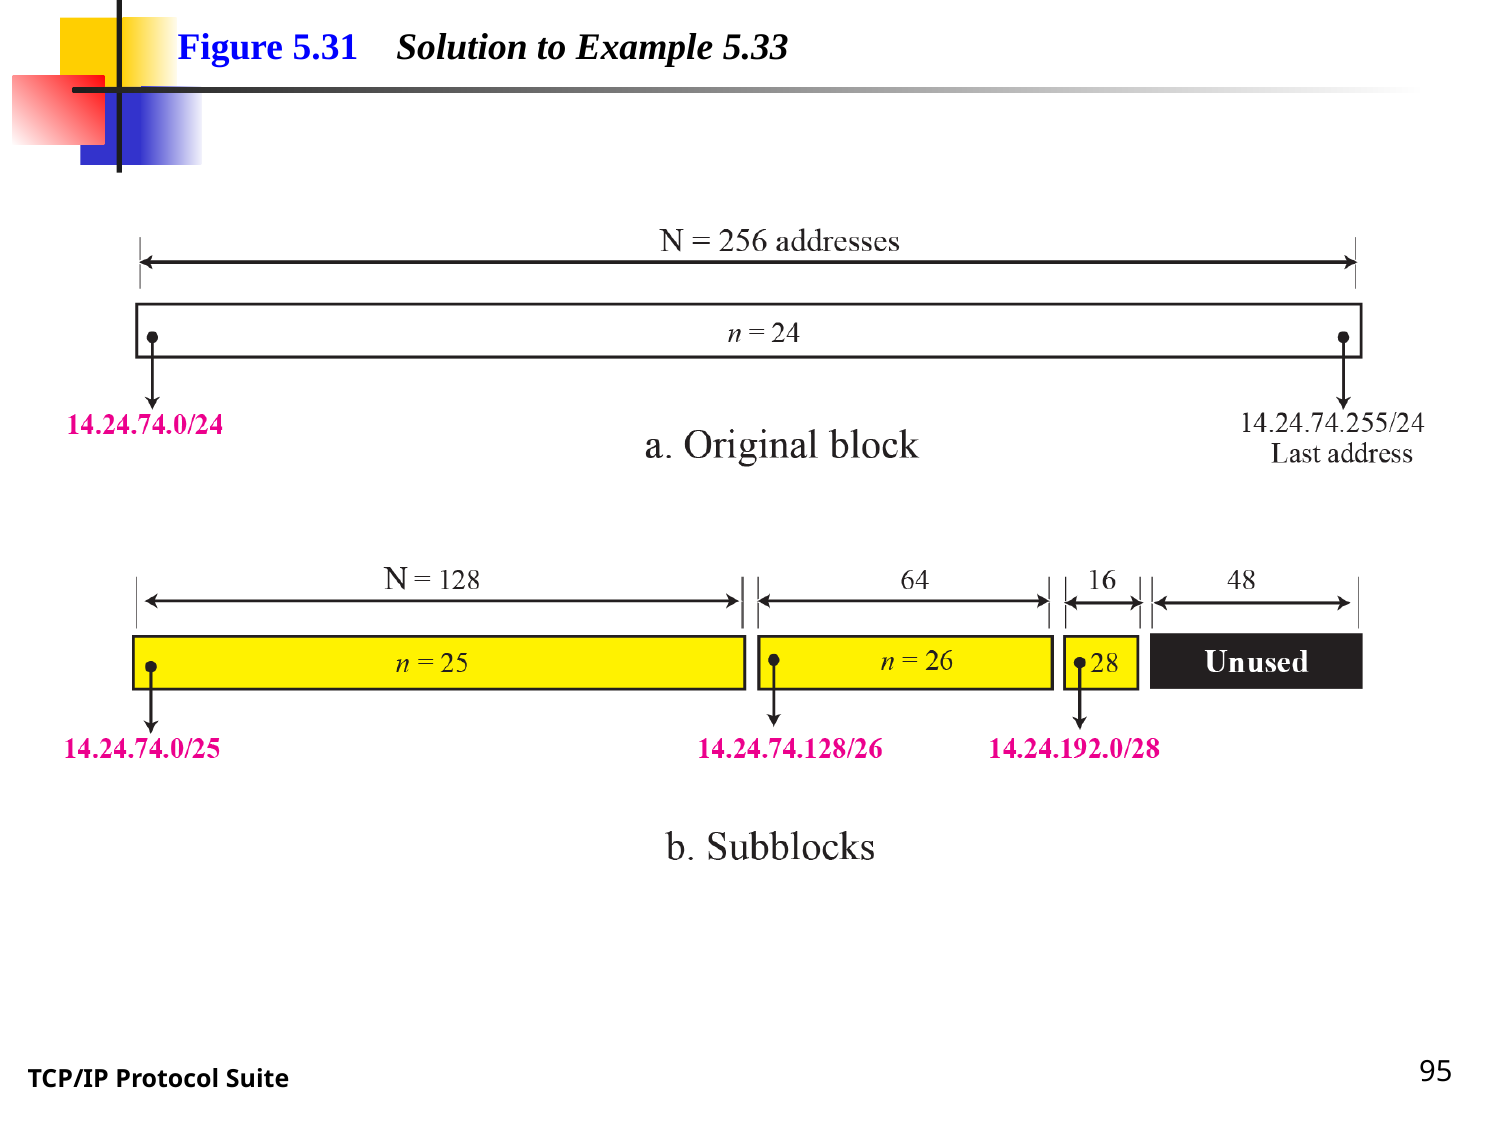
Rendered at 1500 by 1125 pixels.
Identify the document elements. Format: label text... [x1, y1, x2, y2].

text_box Figure 5.31 Solution to Example 5.33 [162, 14, 1100, 75]
text_box [60, 17, 116, 86]
text_box [116, 93, 122, 173]
text_box [72, 87, 1423, 93]
text_box ‹#› [1155, 1024, 1468, 1100]
picture [63, 562, 1363, 872]
text_box [80, 93, 116, 165]
text_box [122, 17, 177, 86]
text_box [116, 0, 122, 87]
text_box [12, 75, 105, 145]
text_box TCP/IP Protocol Suite [12, 1024, 488, 1100]
text_box [122, 93, 141, 165]
text_box [141, 93, 202, 165]
picture [66, 224, 1426, 471]
